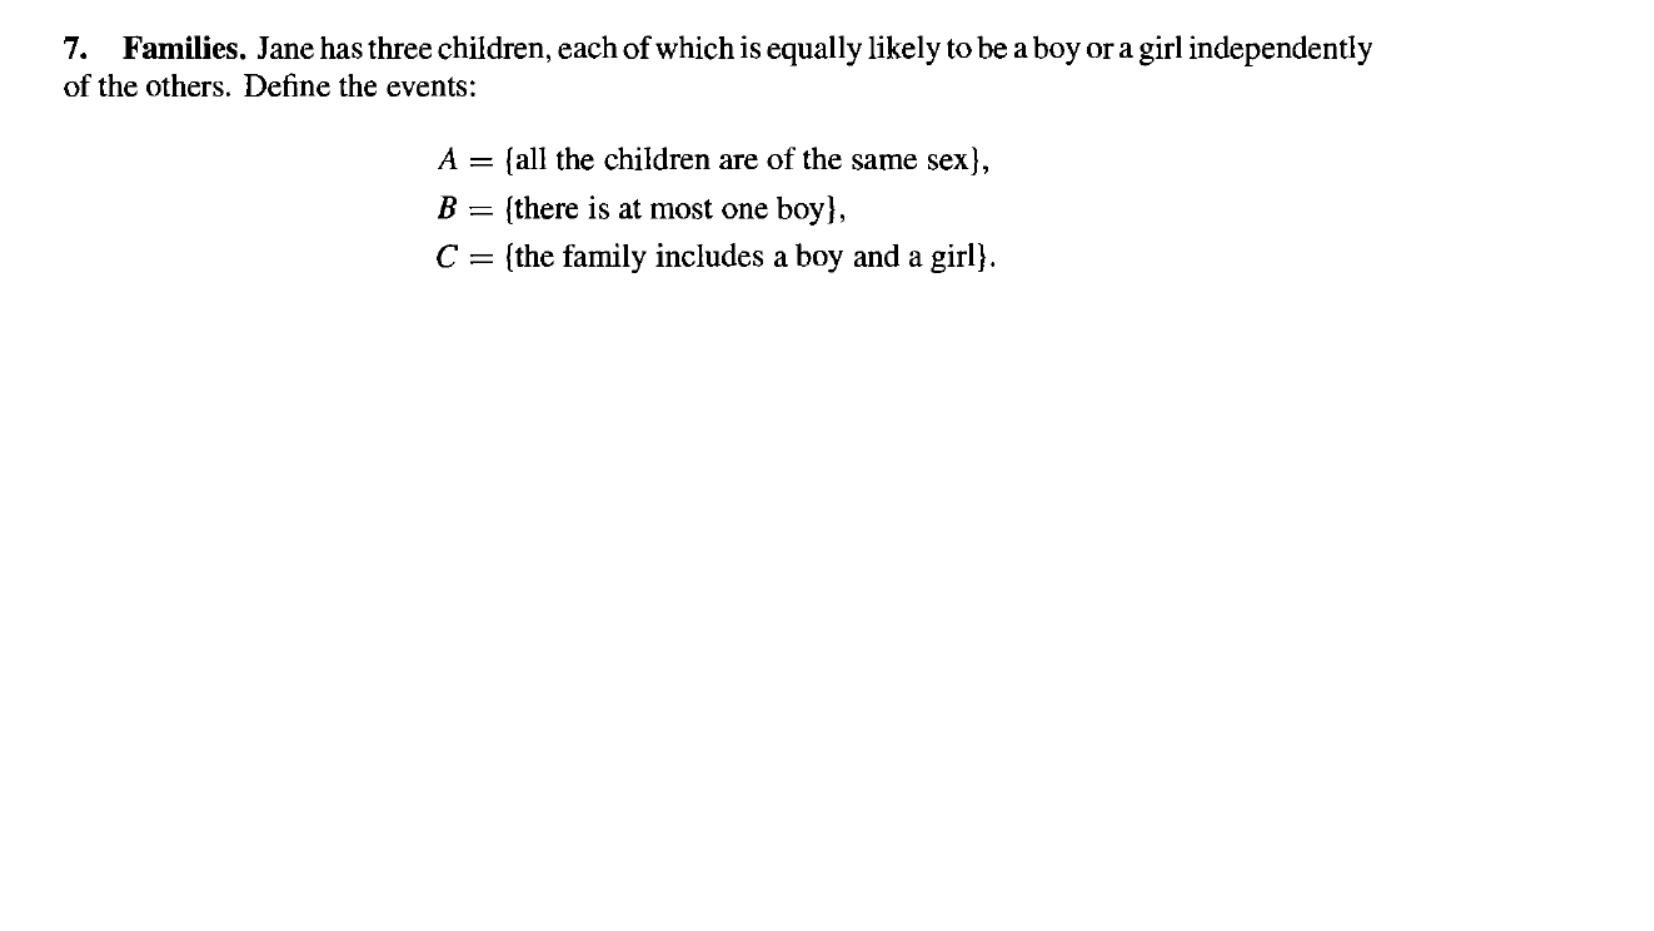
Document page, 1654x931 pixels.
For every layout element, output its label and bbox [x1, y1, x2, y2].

picture [58, 29, 1381, 282]
